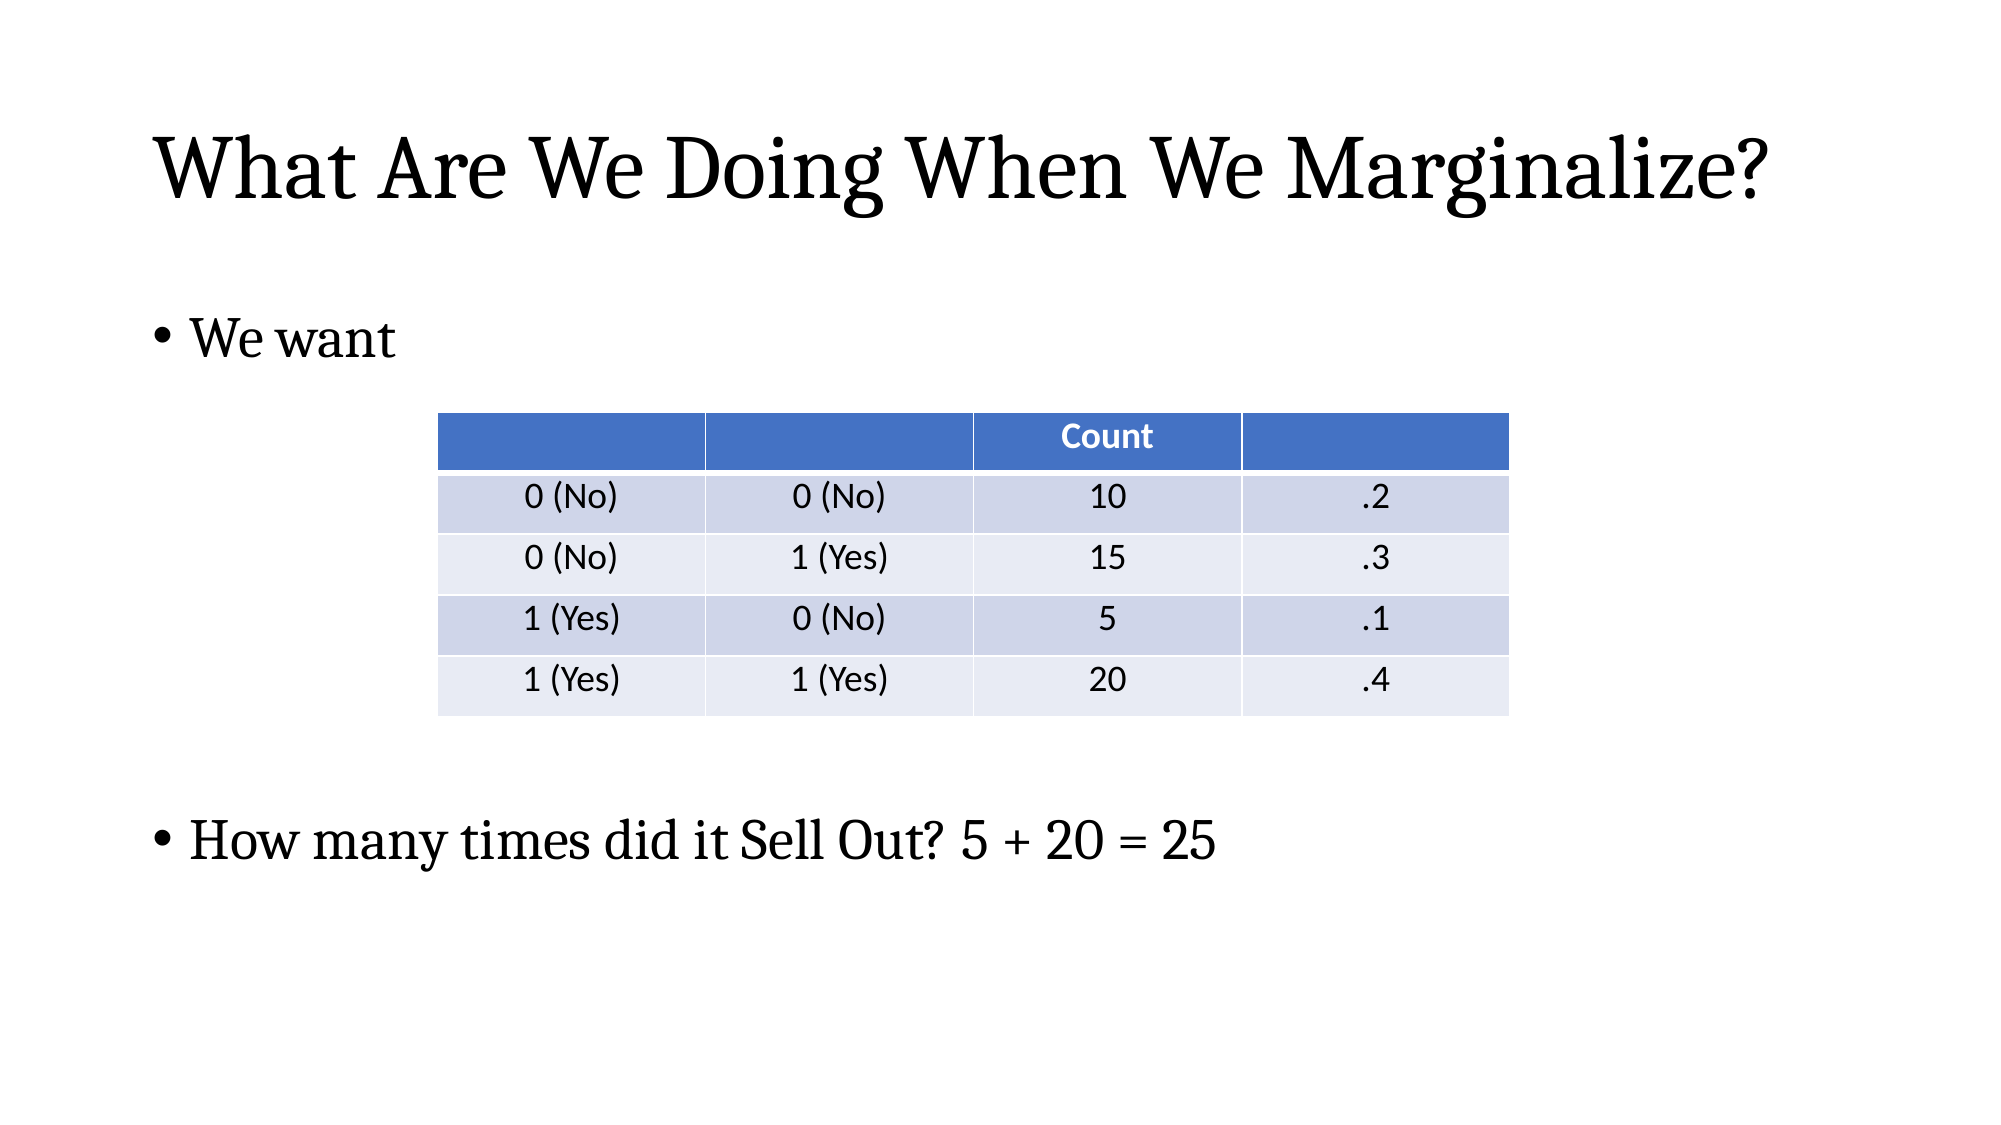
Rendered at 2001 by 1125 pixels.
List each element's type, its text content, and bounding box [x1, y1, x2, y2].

title What Are We Doing When We Marginalize? [137, 59, 1863, 278]
